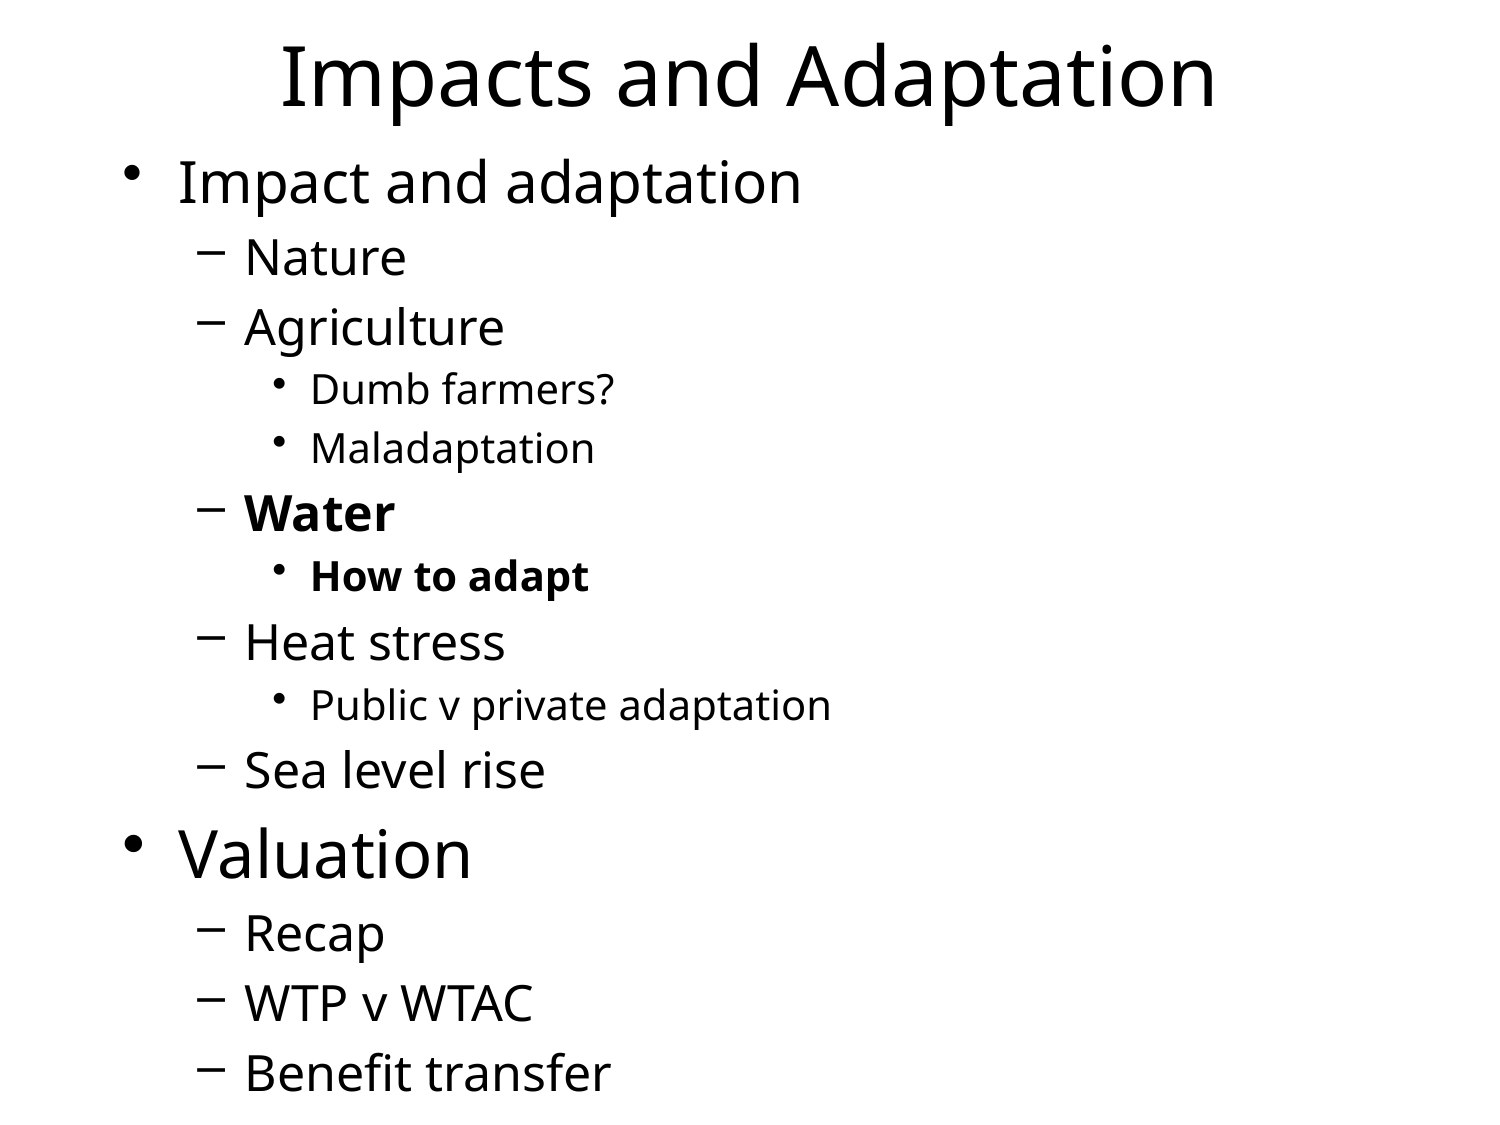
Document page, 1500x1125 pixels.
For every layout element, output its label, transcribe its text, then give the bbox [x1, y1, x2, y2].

title Impacts and Adaptation [112, 0, 1388, 151]
list Impact and adaptation Nature Agriculture Dumb farmers? Maladaptation Water How to adapt Heat stress Public v private adaptation Sea level rise Valuation Recap WTP v WTAC Benefit transfer [107, 137, 1383, 813]
